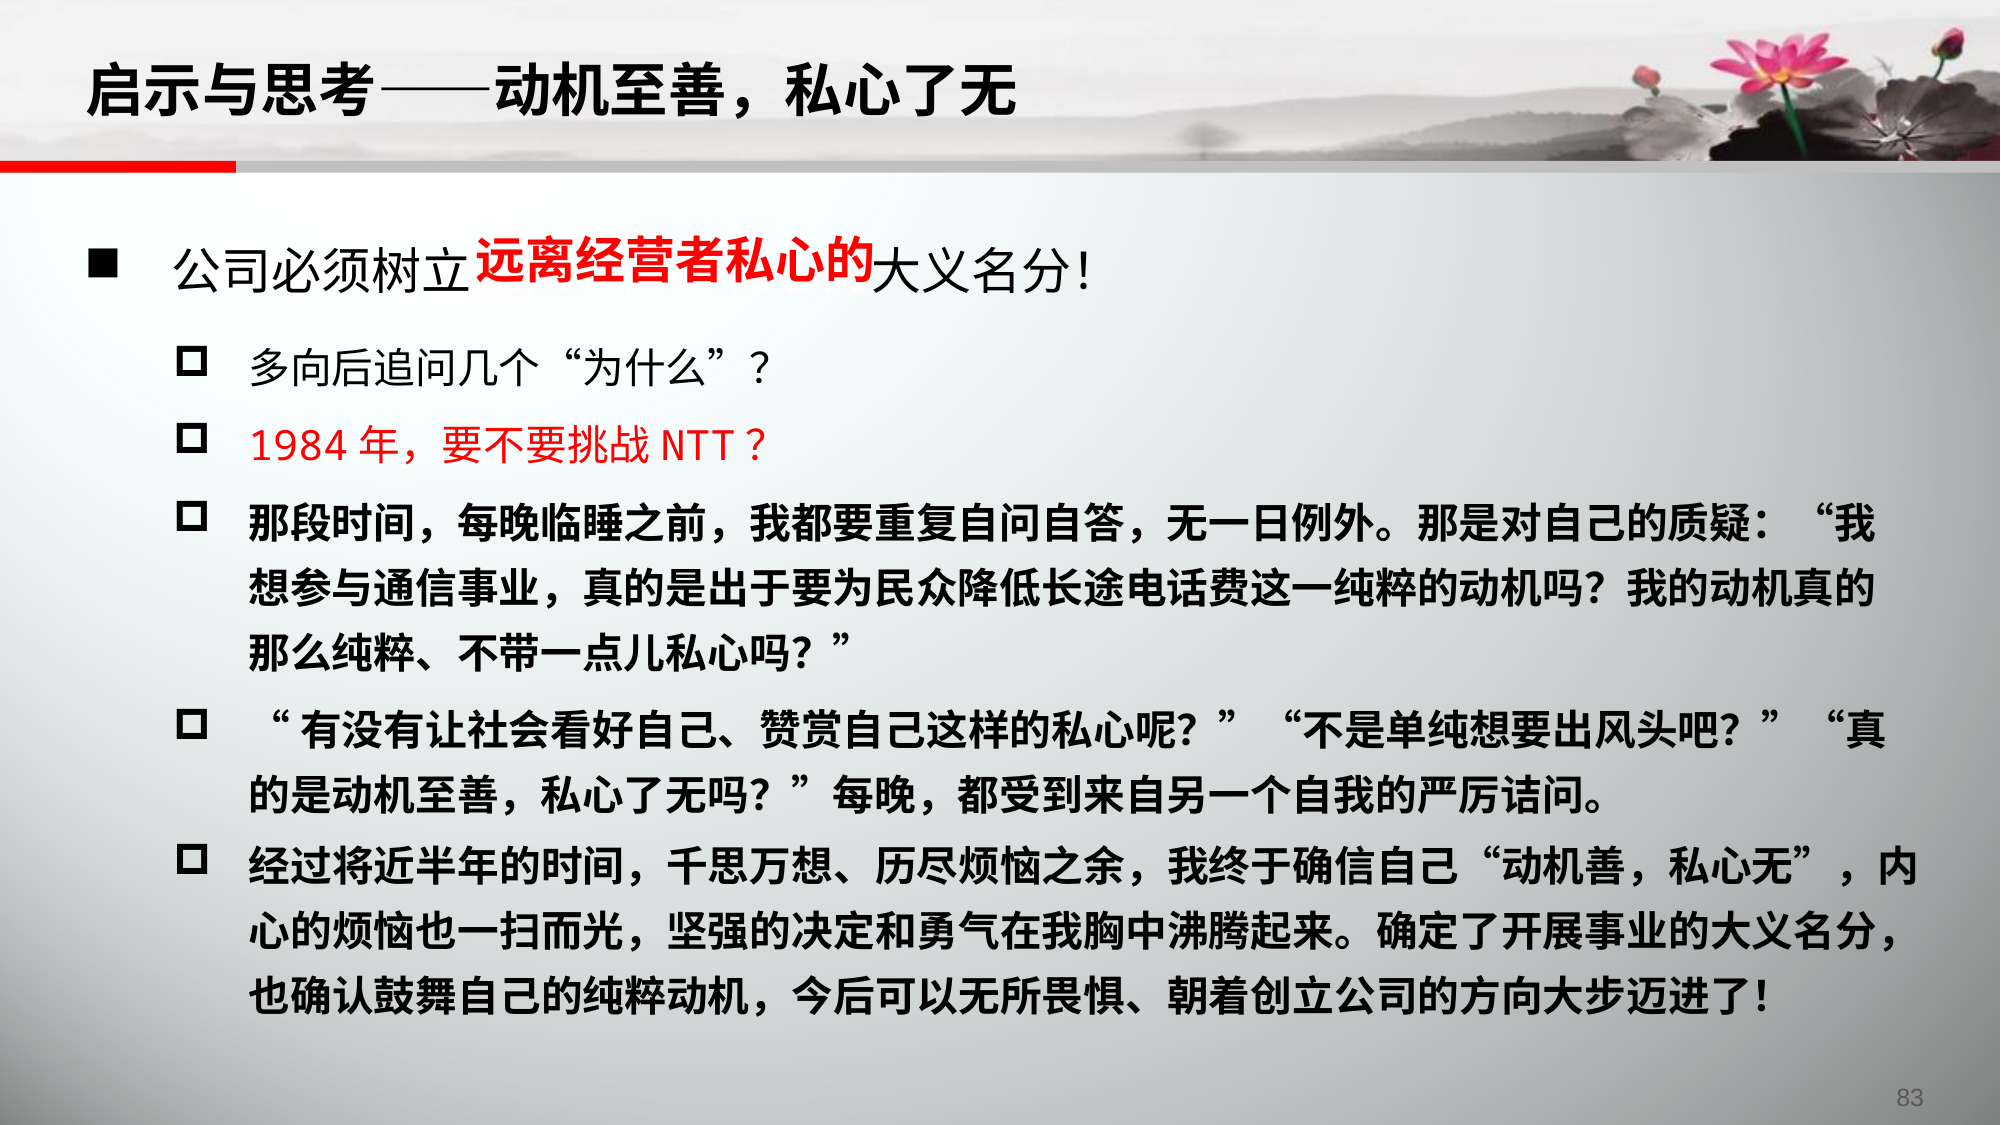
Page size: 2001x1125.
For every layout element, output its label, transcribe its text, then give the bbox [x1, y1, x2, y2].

text_box 远离经营者私心的 [460, 220, 891, 296]
picture [0, 173, 2000, 1125]
list 公司必须树立远离经营者私心的大义名分！ [69, 196, 1931, 311]
picture [0, 0, 2000, 160]
title 启示与思考——动机至善，私心了无 [70, 19, 1520, 157]
text_box 经过将近半年的时间，千思万想、历尽烦恼之余，我终于确信自己“动机善，私心无”，内心的烦恼也一扫而光，坚强的决定和勇气在我胸中沸腾起来。确定了开展事业的大义名分，也确认鼓舞自己的纯粹动机，今后可以无所畏惧、朝着创立公司的方向大步迈进了！ [158, 817, 1938, 1068]
slide_number 83 [1818, 1073, 1940, 1117]
text_box [162, 285, 1931, 383]
text_box 多向后追问几个“为什么”？ 1984年，要不要挑战NTT？ 那段时间，每晚临睡之前，我都要重复自问自答，无一日例外。那是对自己的质疑：“我想参与通信事业，真的是出于要为民众降低长途电话费这一纯粹的动机吗？我的动机真的那么纯粹、不带一点儿私心吗？” “有没有让社会看好自己、赞赏自己这样的私心呢？”“不是单纯想要出风头吧？”“真的是动机至善，私心了无吗？”每晚，都受到来自另一个自我的严厉诘问。 [158, 319, 1929, 817]
